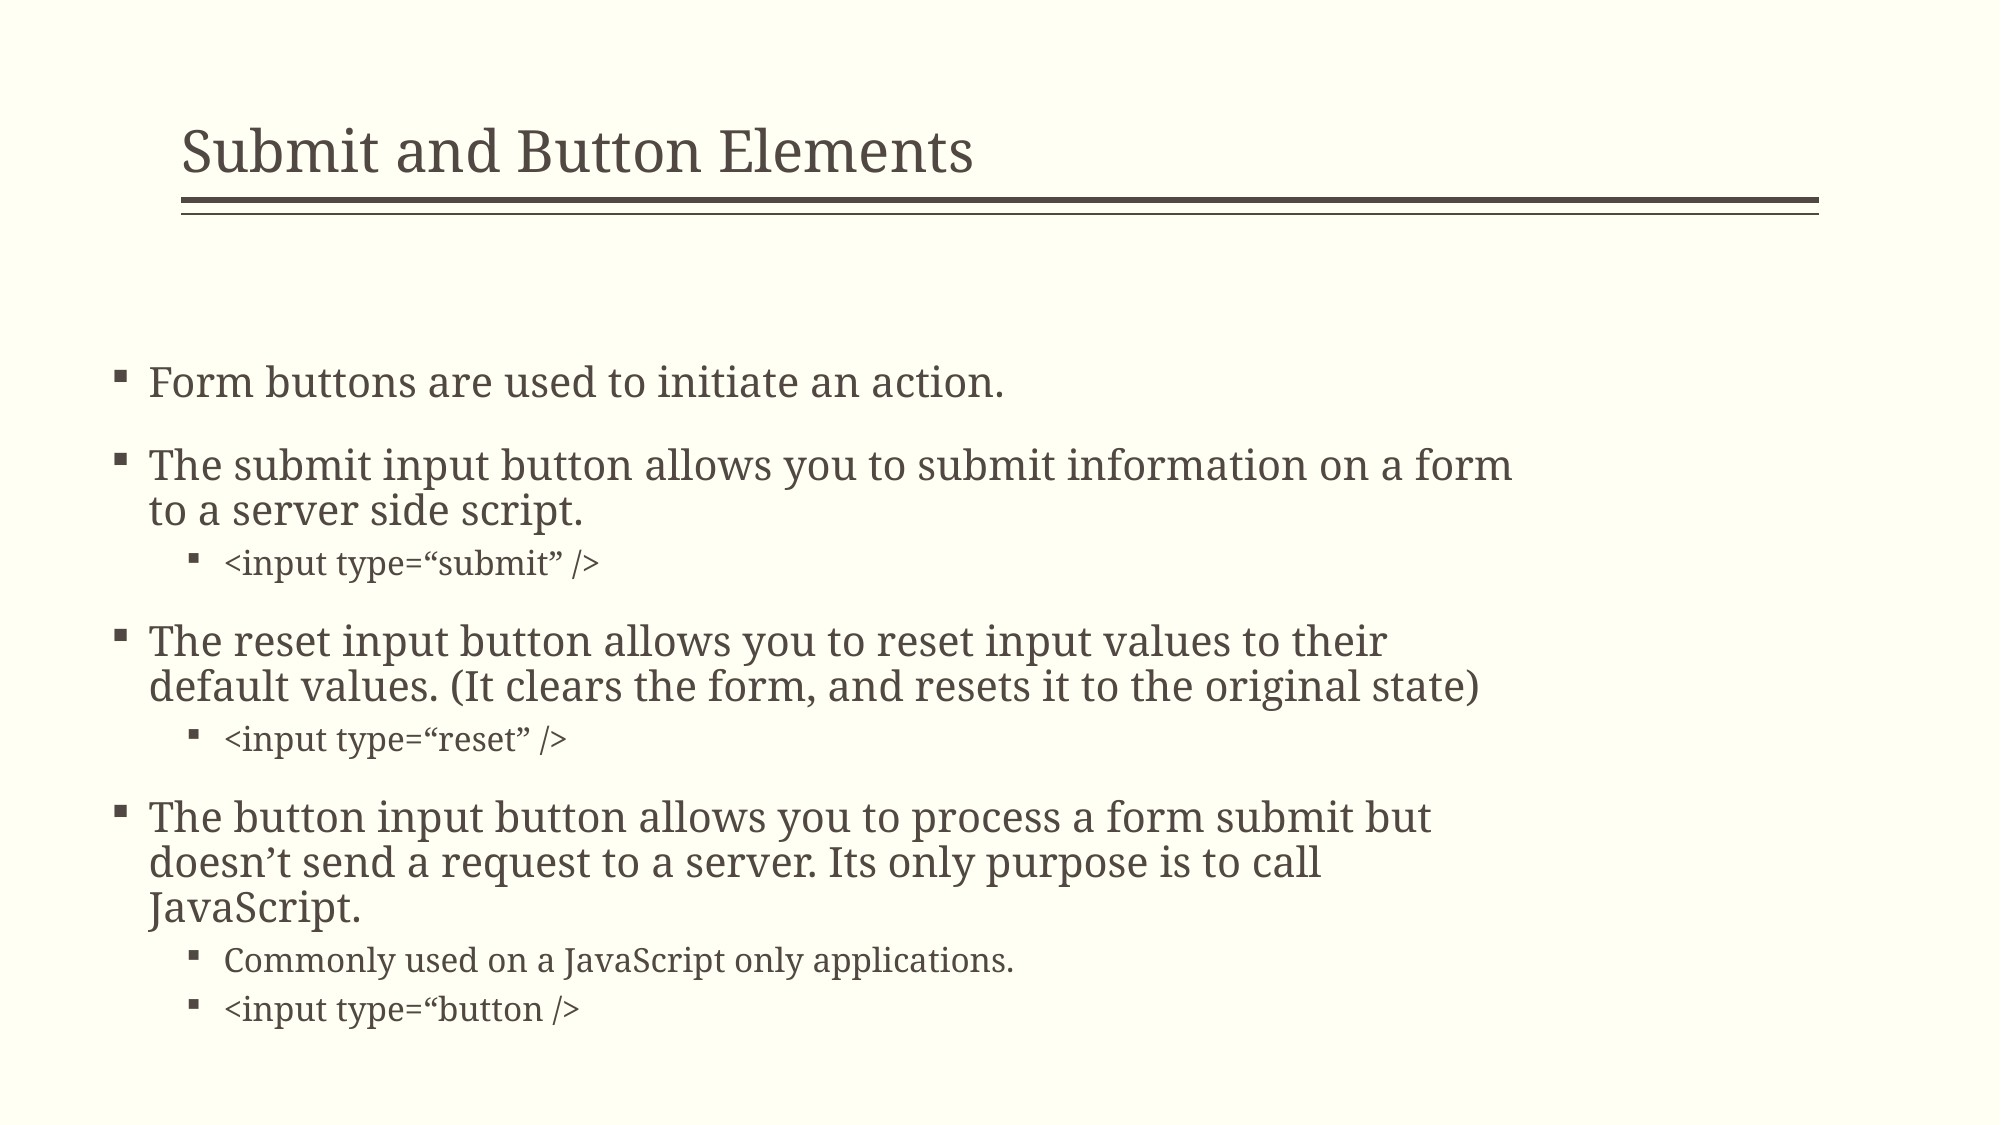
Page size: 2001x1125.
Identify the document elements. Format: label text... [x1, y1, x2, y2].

list Form buttons are used to initiate an action. The submit input button allows you to submit information on a form to a server side script. <input type=“submit” /> The reset input button allows you to reset input values to their default values. (It clears the form, and resets it to the original state) <input type=“reset” /> The button input button allows you to process a form submit but doesn’t send a request to a server. Its only purpose is to call JavaScript. Commonly used on a JavaScript only applications. <input type=“button /> [111, 354, 1522, 1056]
title Submit and Button Elements [181, 12, 1819, 193]
